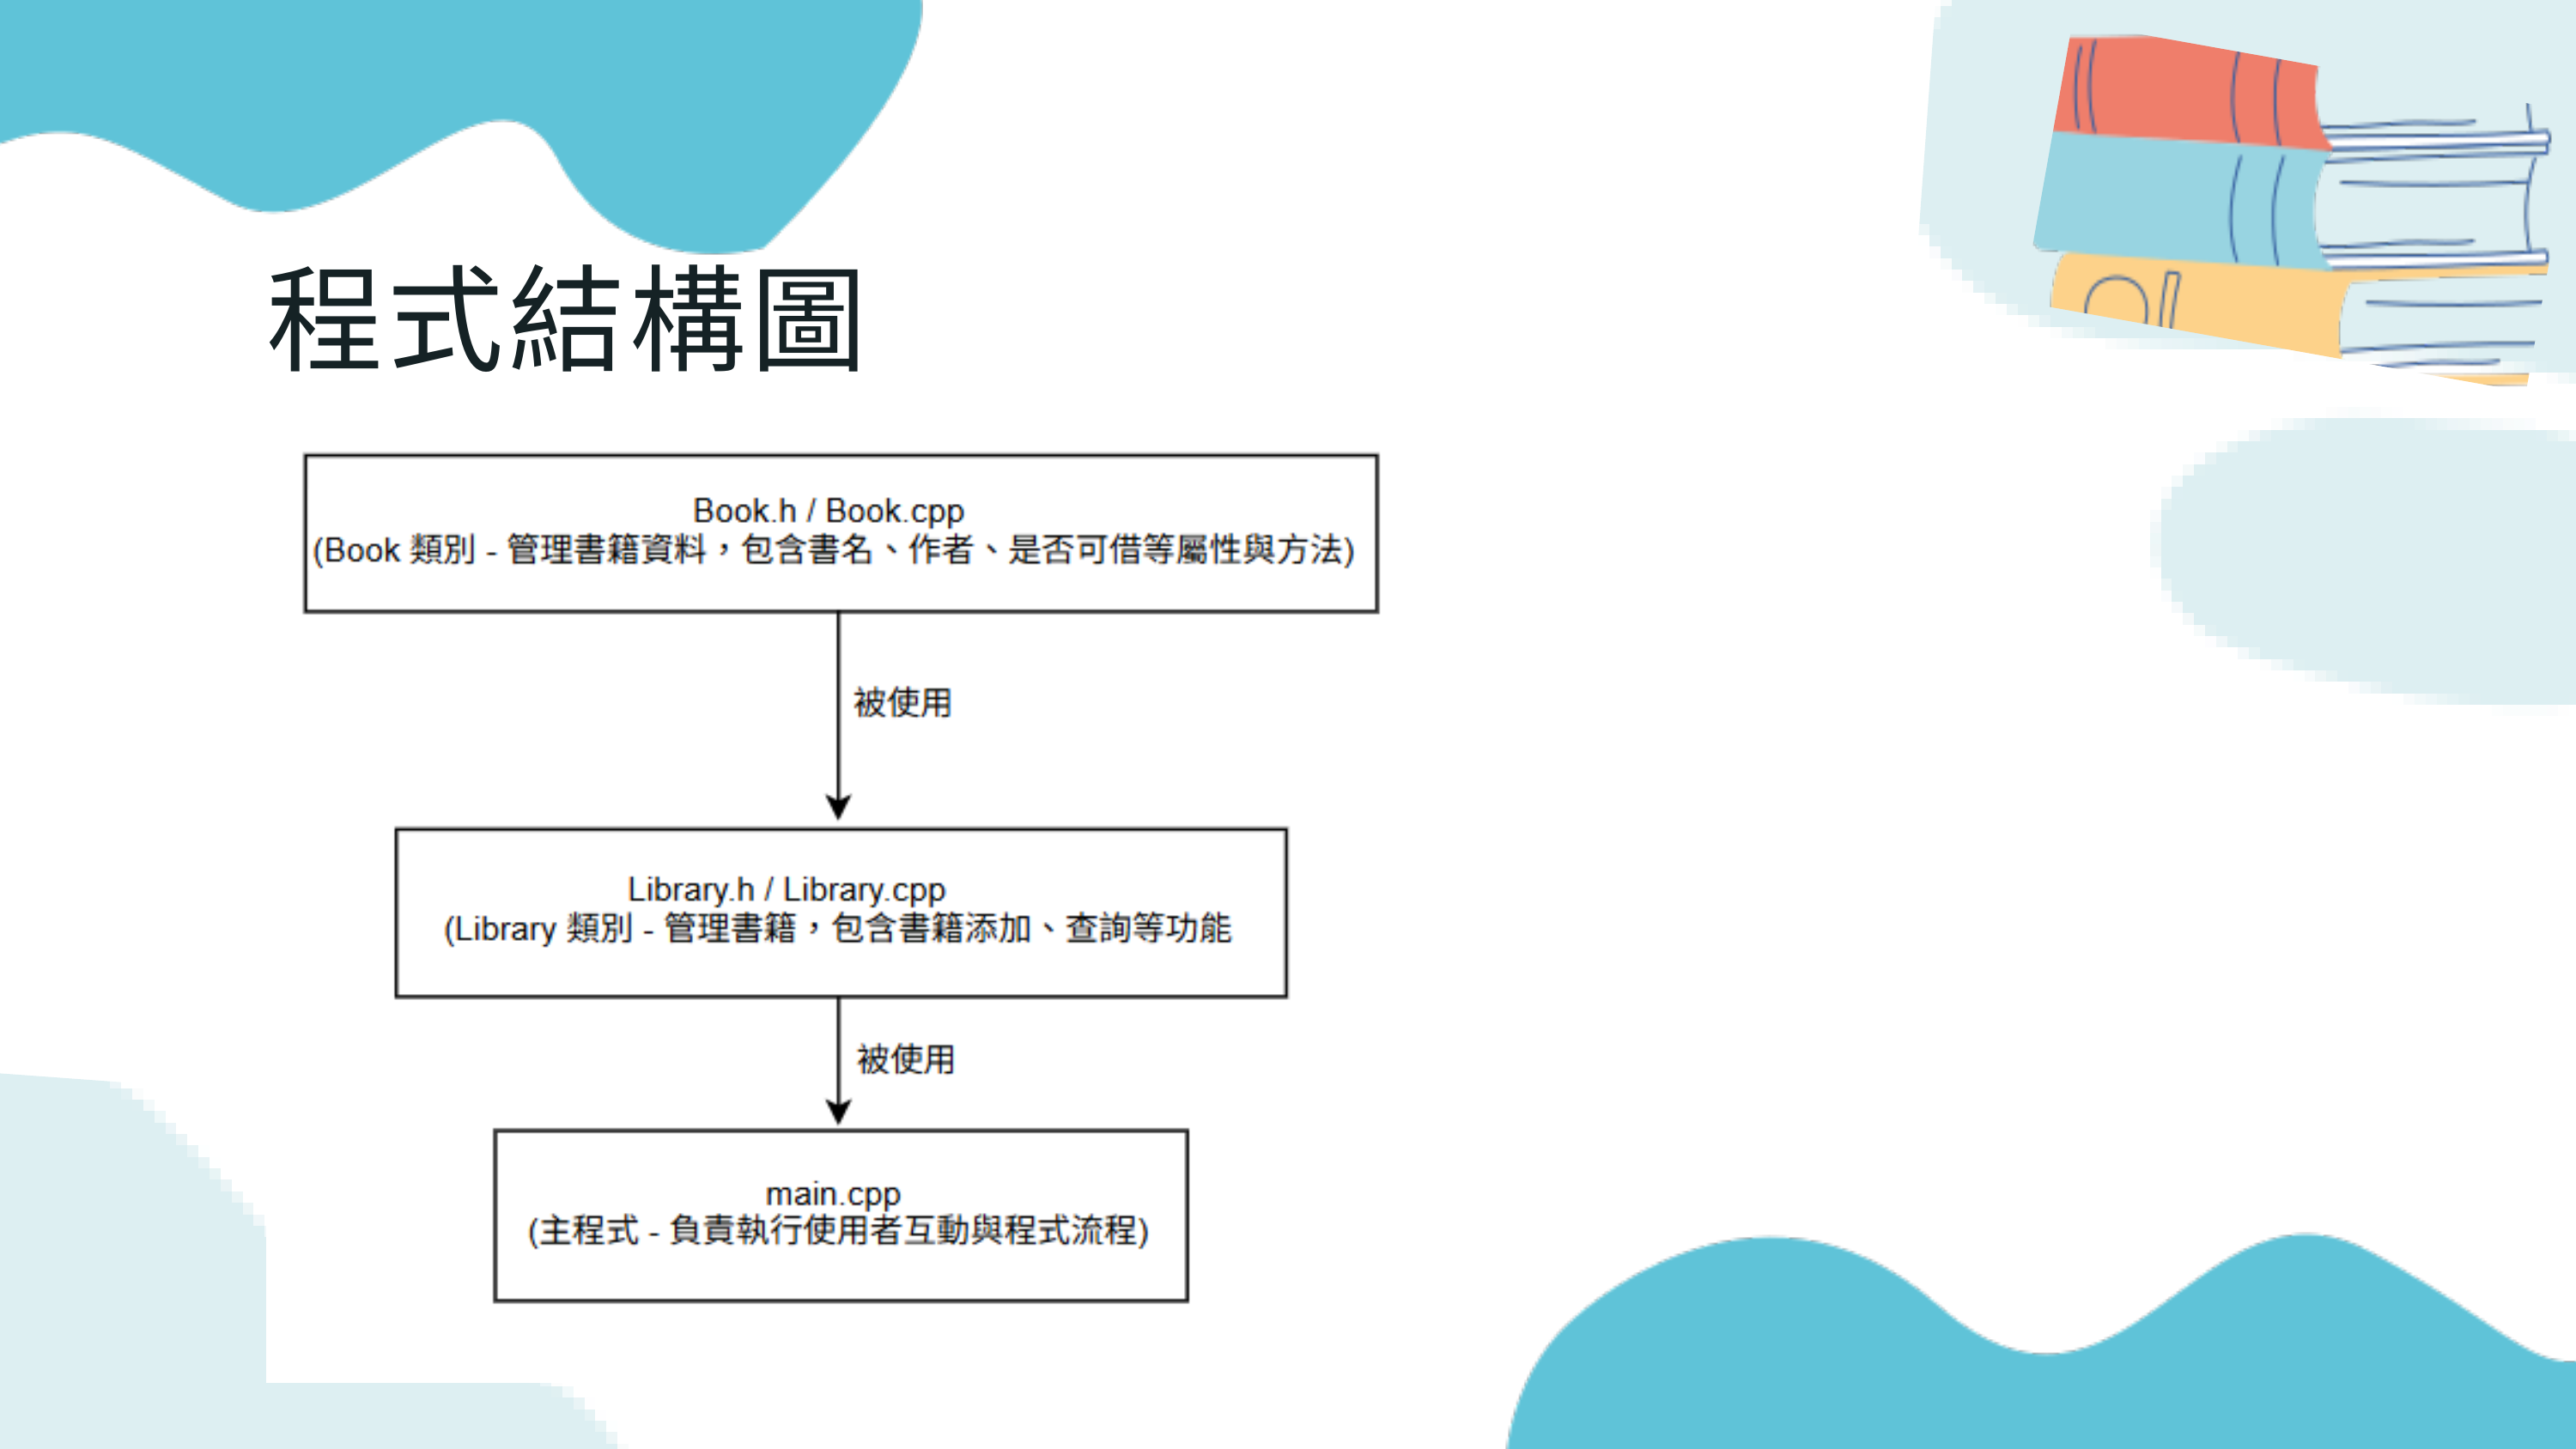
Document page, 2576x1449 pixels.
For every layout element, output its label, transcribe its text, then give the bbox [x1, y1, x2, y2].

text_box [1477, 1143, 2576, 1449]
text_box 程式結構圖 [266, 248, 882, 386]
text_box [2022, 21, 2576, 392]
text_box [0, 1073, 643, 1449]
text_box [0, 0, 939, 290]
text_box [1886, 0, 2576, 735]
text_box [266, 391, 1474, 1383]
